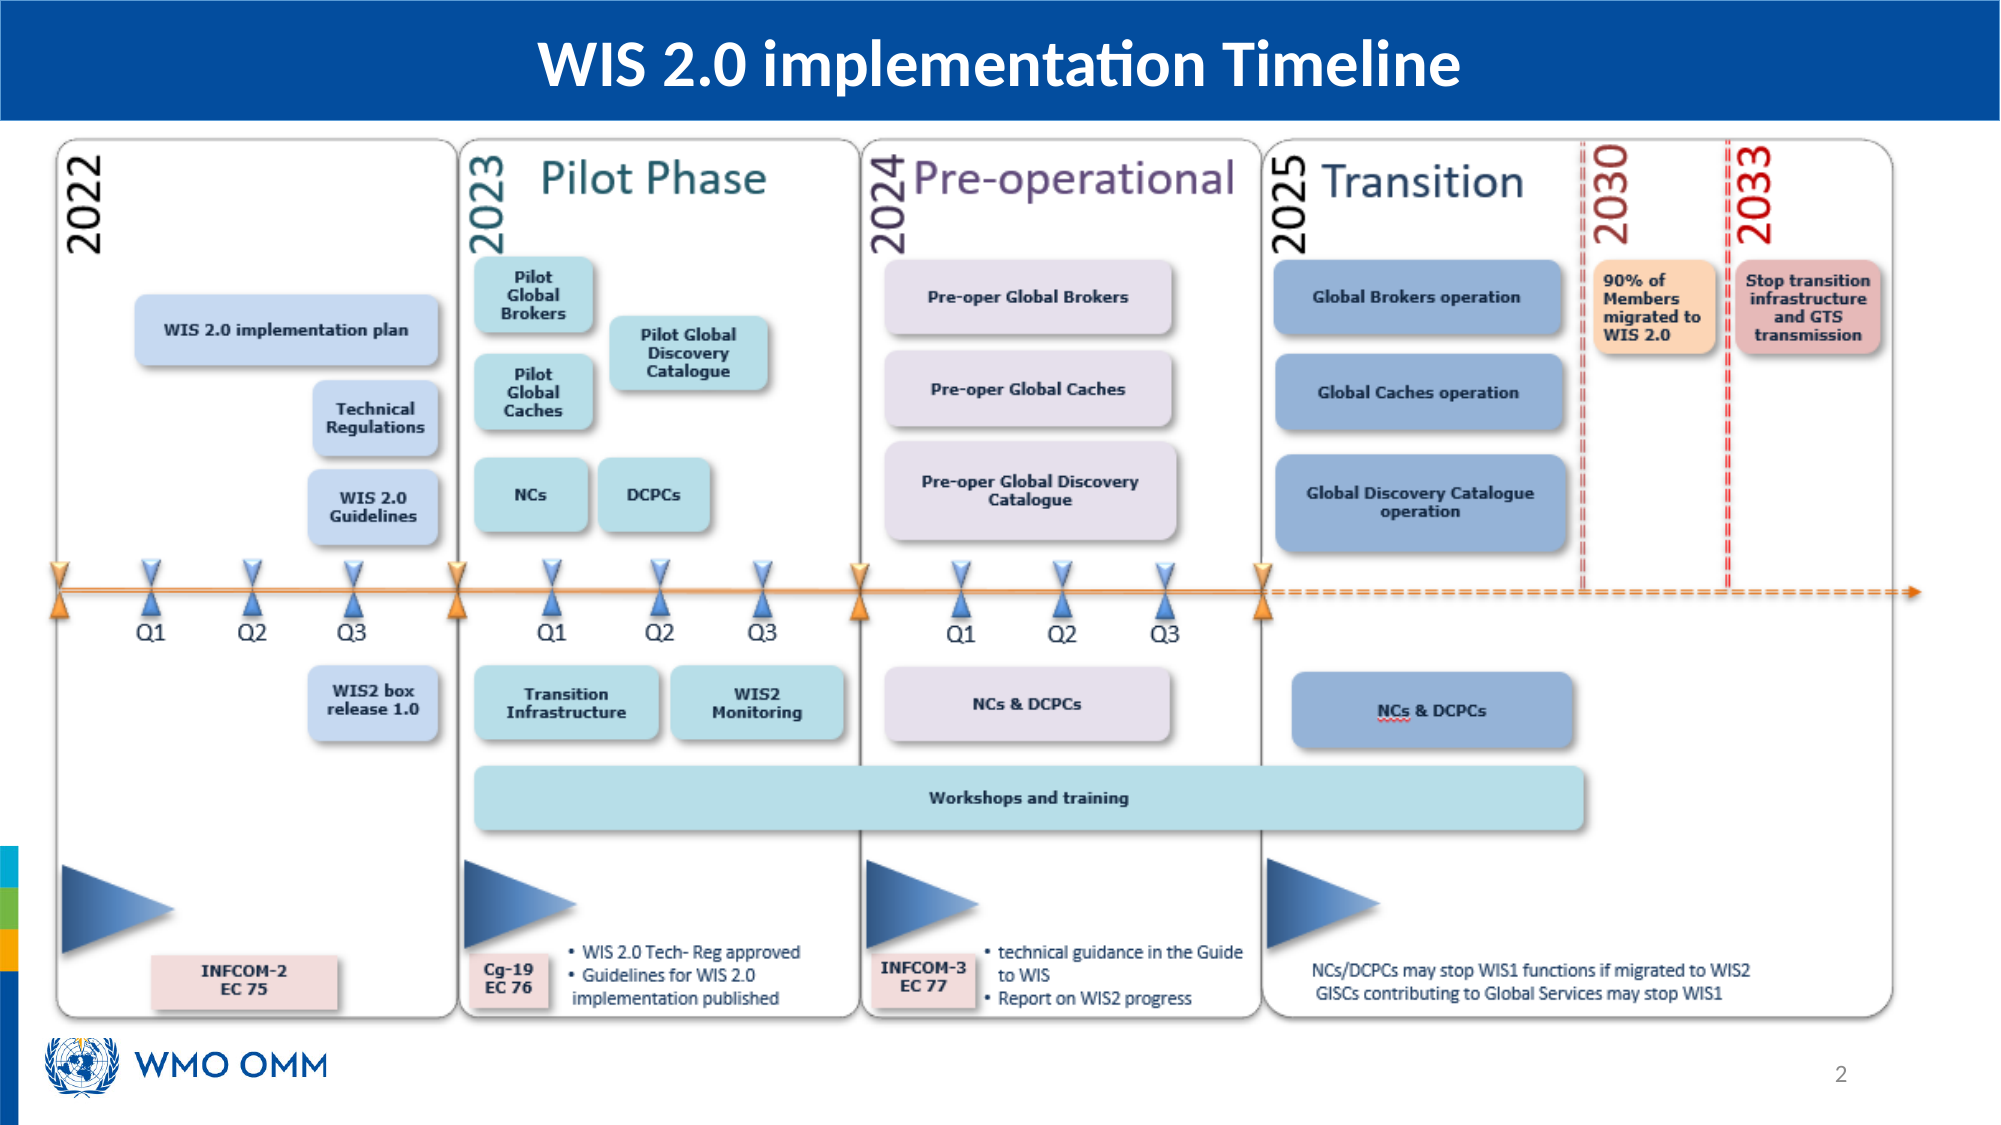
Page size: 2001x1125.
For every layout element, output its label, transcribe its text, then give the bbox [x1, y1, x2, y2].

picture [0, 124, 1935, 1125]
text_box WIS 2.0 implementation Timeline [0, 0, 2000, 121]
slide_number 2 [1412, 1042, 1863, 1103]
